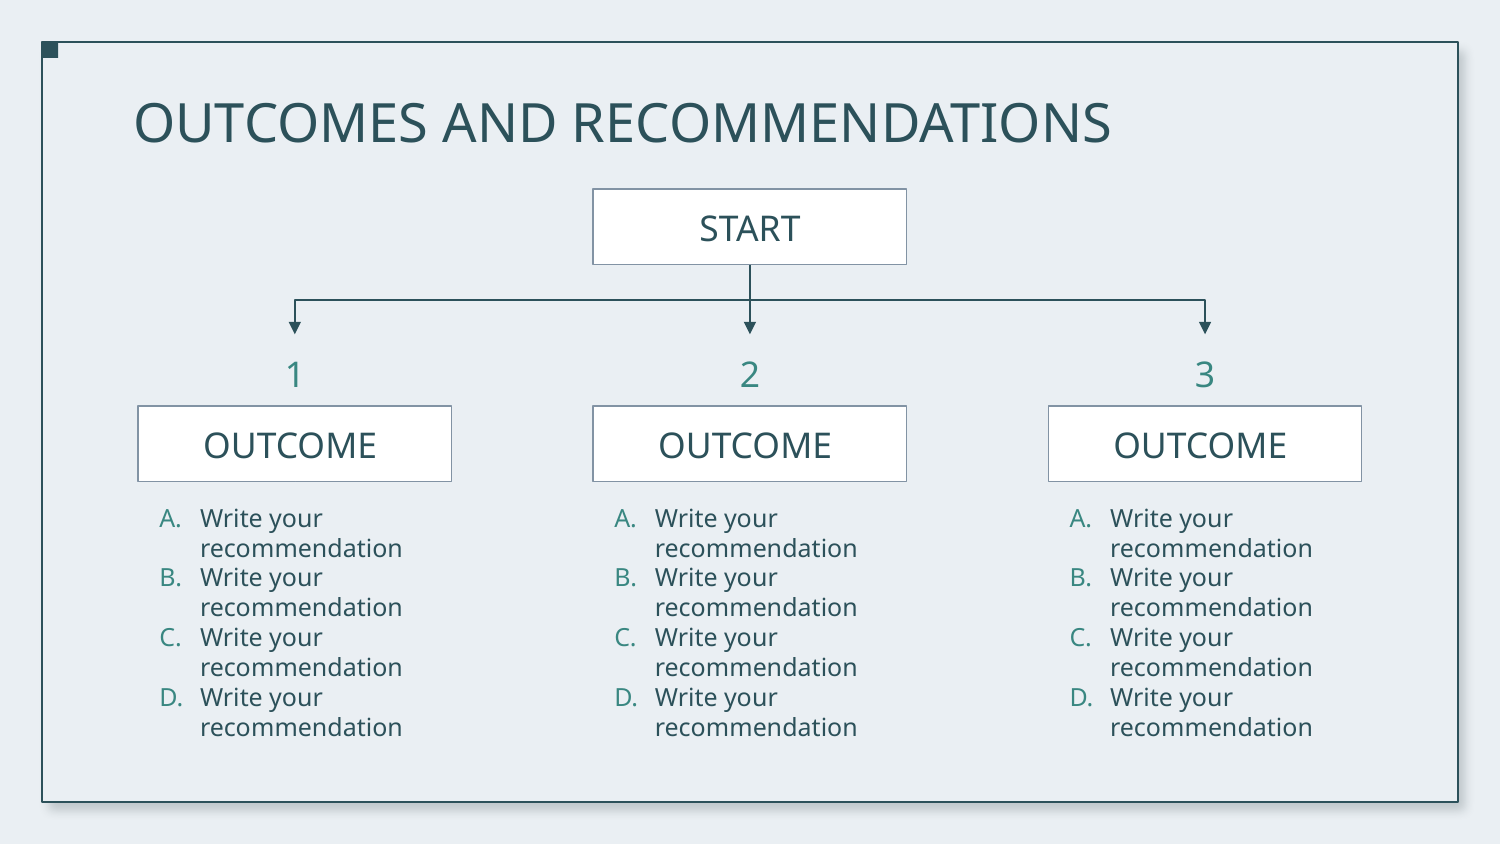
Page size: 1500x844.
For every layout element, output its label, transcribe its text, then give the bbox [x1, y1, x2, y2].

text_box 1 [265, 334, 324, 410]
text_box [942, 71, 1013, 528]
text_box Write your recommendation Write your recommendation Write your recommendation Write your recommendation [1048, 487, 1362, 749]
text_box OUTCOME [1048, 406, 1362, 482]
title OUTCOMES AND RECOMMENDATIONS [560, 72, 939, 167]
text_box 2 [721, 334, 779, 410]
title OUTCOMES AND RECOMMENDATIONS [1015, 72, 1382, 167]
text_box Write your recommendation Write your recommendation Write your recommendation Write your recommendation [593, 487, 907, 749]
text_box START [593, 189, 907, 265]
text_box 3 [1176, 334, 1234, 410]
text_box OUTCOME [593, 406, 907, 482]
title OUTCOMES AND RECOMMENDATIONS [118, 72, 484, 167]
text_box Write your recommendation Write your recommendation Write your recommendation Write your recommendation [138, 487, 452, 749]
text_box OUTCOME [138, 406, 452, 482]
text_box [487, 71, 558, 528]
